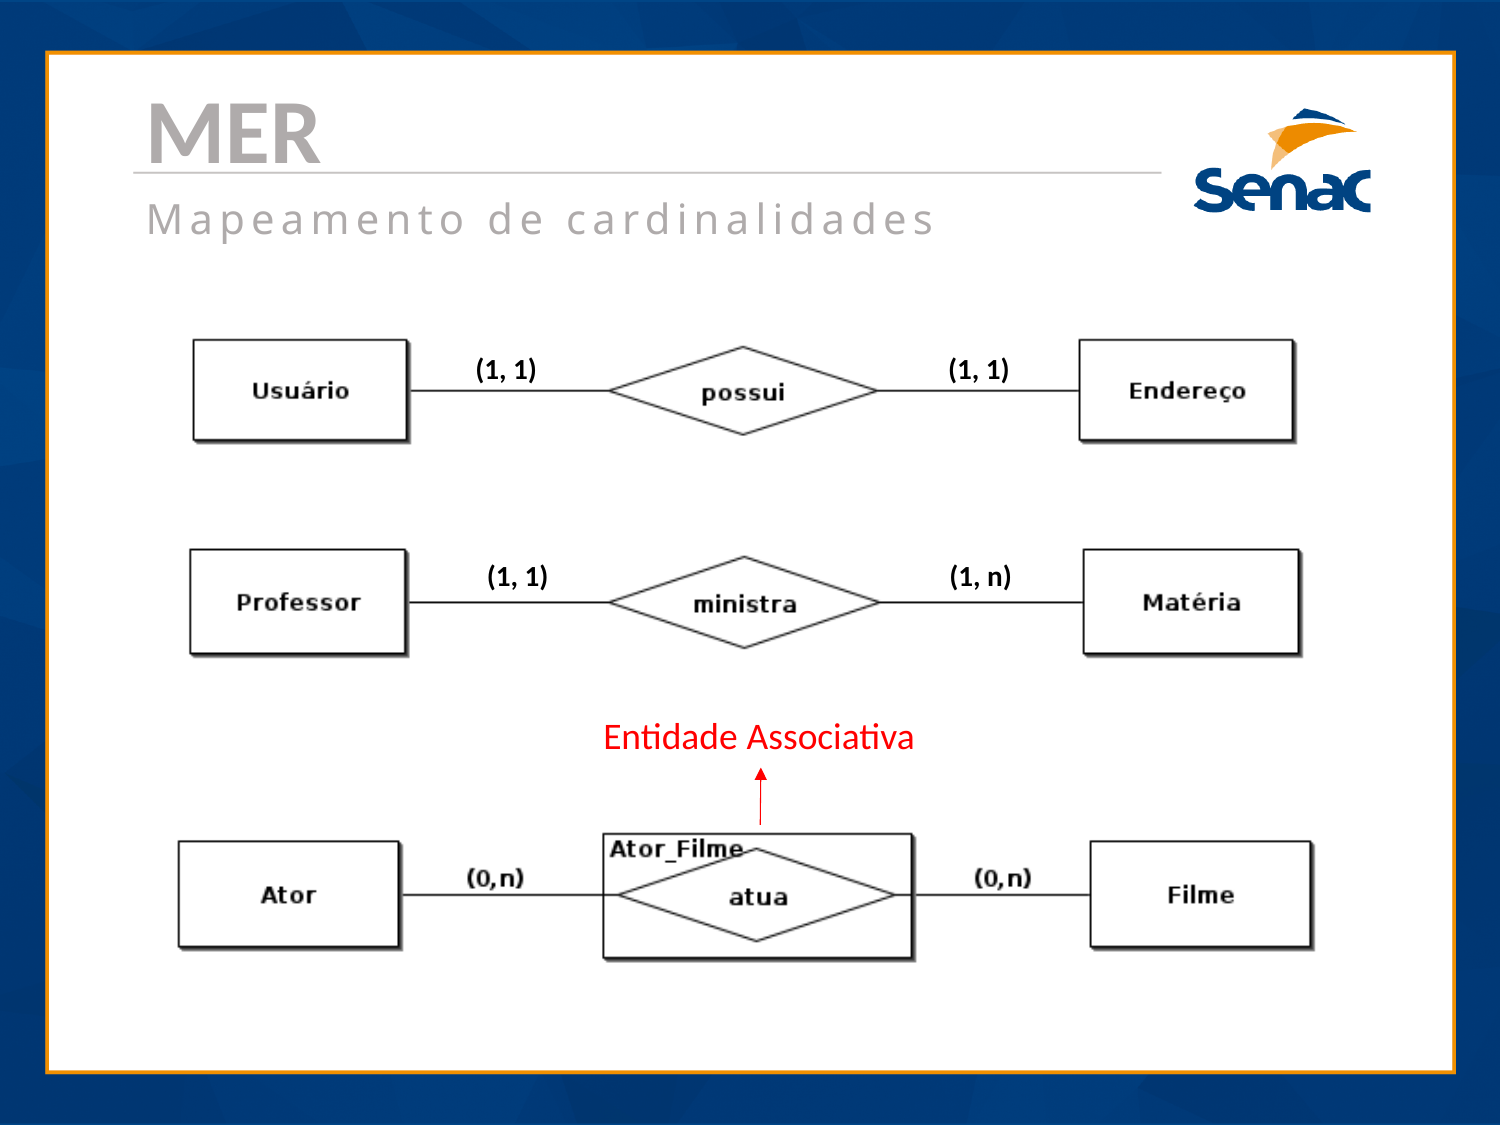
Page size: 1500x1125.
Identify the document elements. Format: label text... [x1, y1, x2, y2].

text_box Mapeamento de cardinalidades [130, 190, 1130, 269]
picture [0, 0, 1500, 1125]
text_box MER [130, 77, 1130, 190]
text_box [173, 525, 1310, 678]
text_box Entidade Associativa [584, 704, 934, 765]
